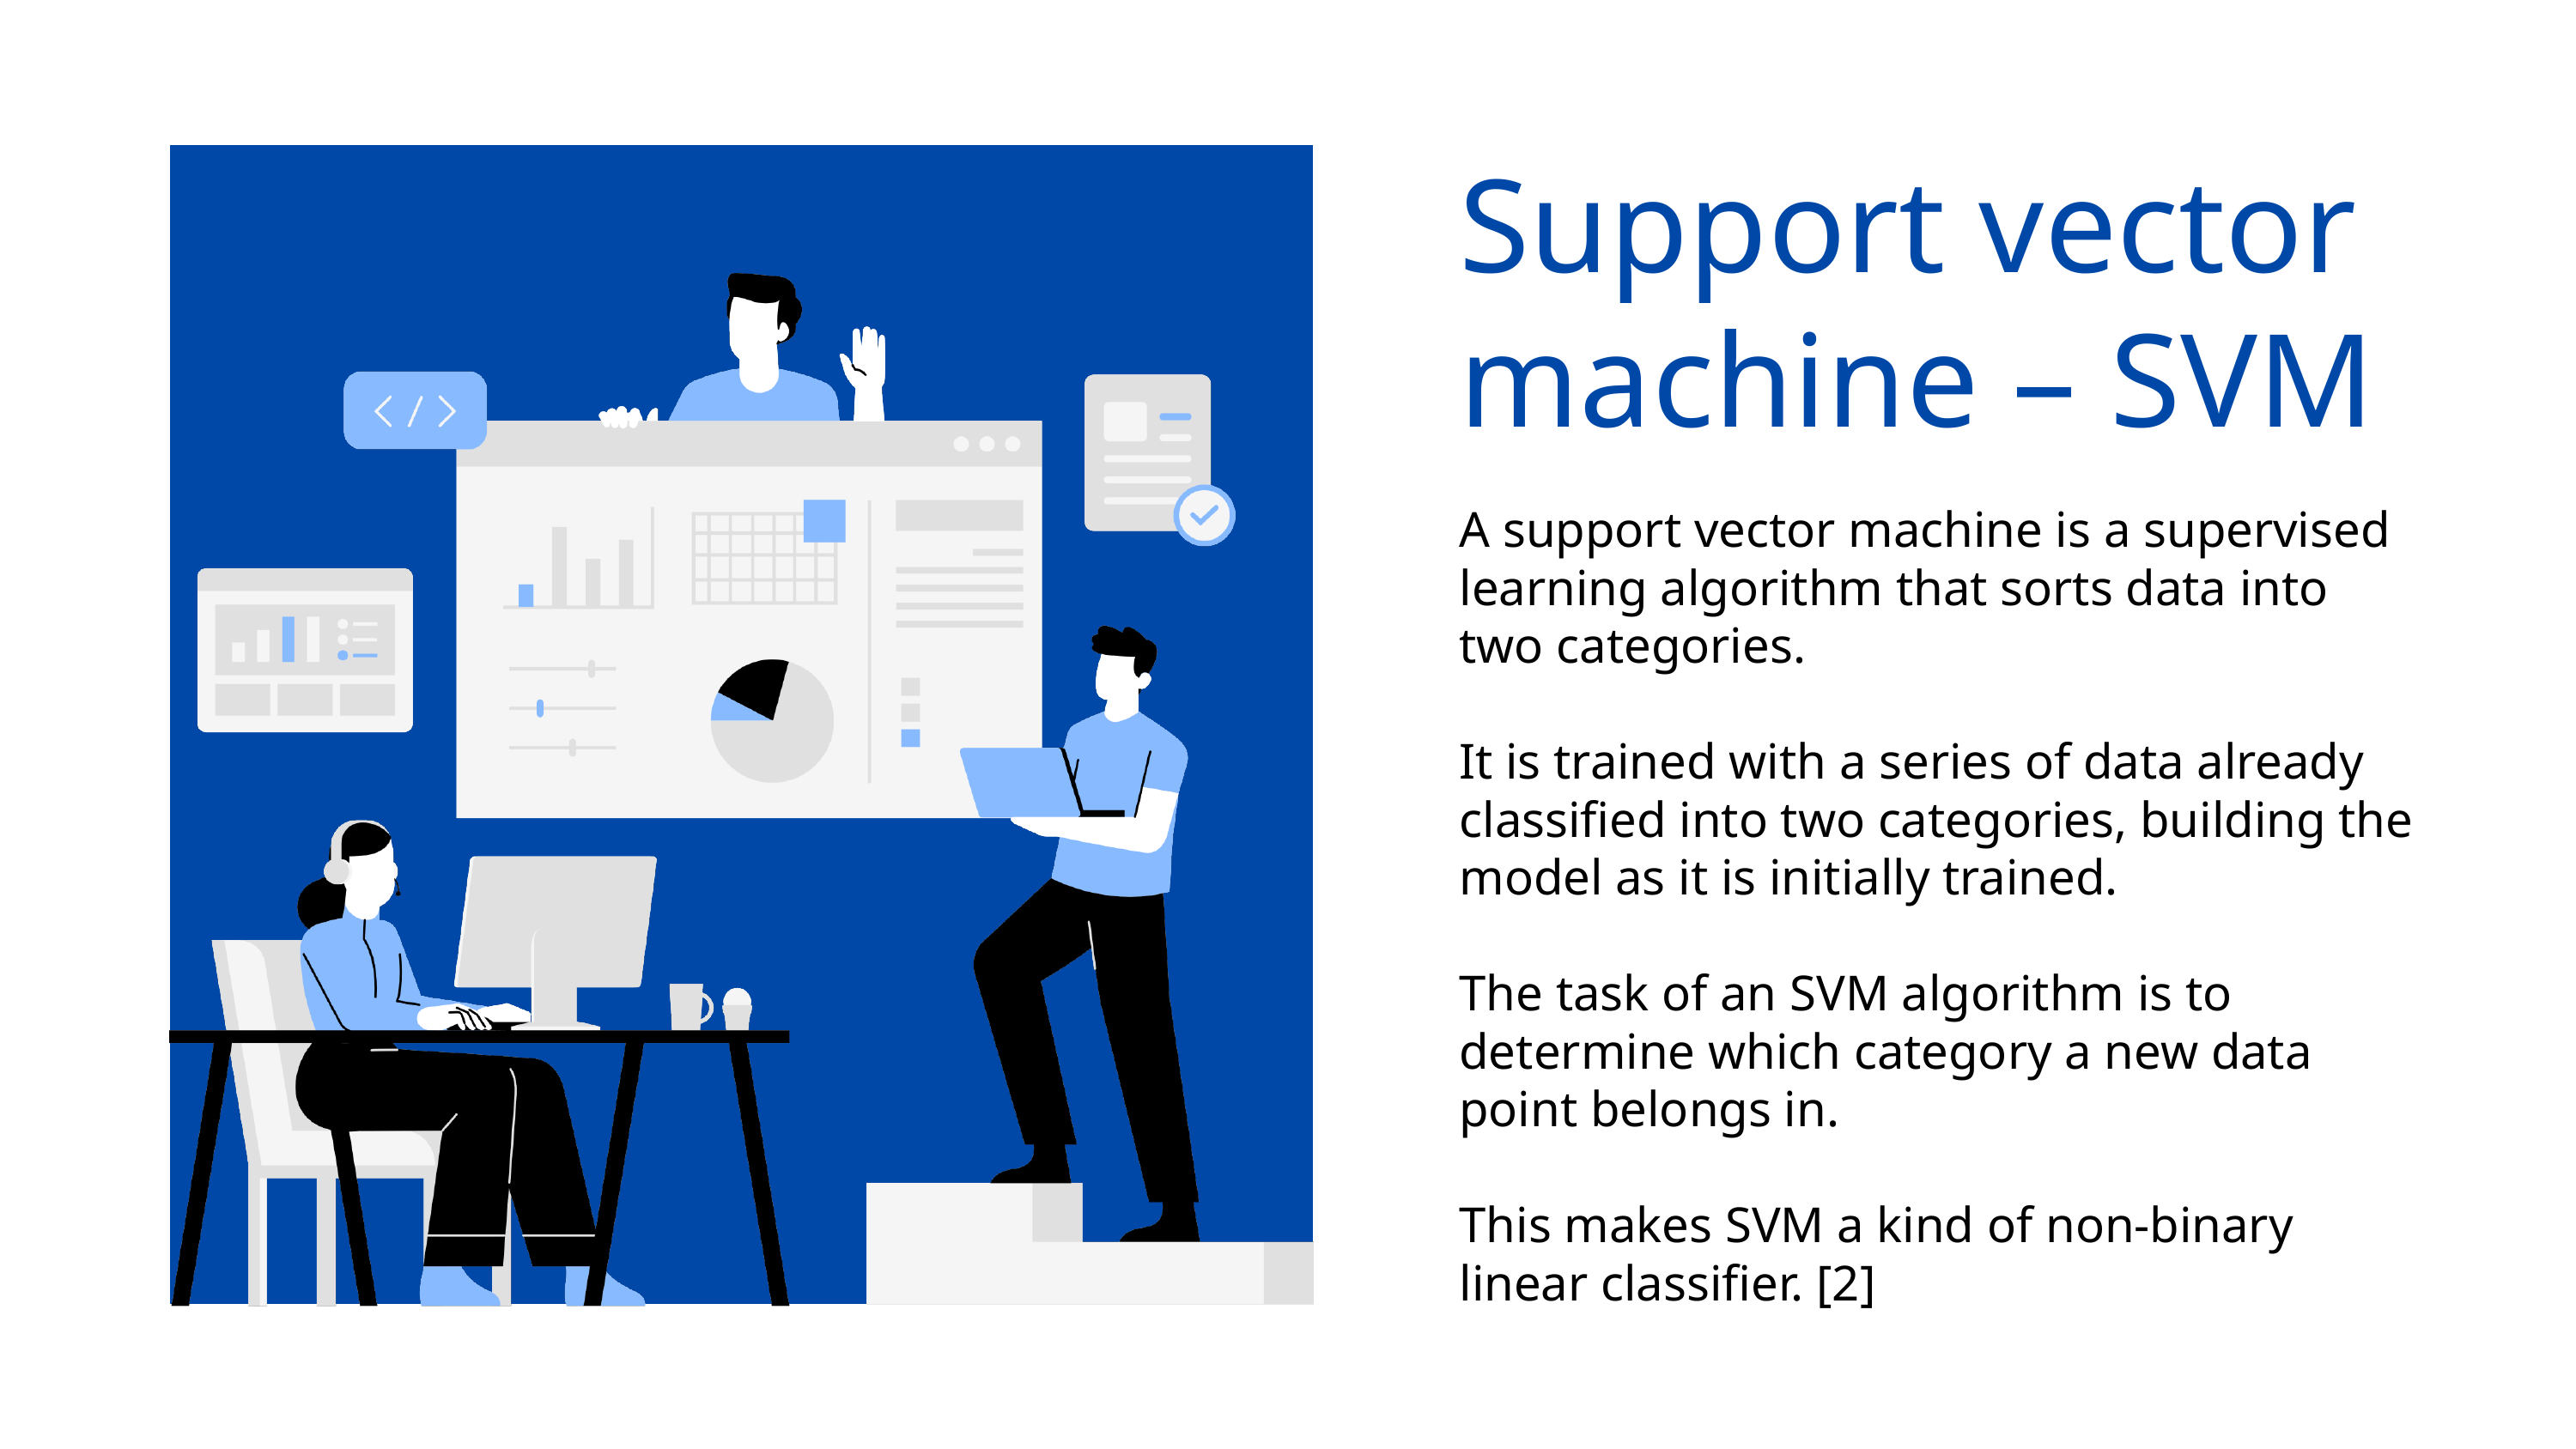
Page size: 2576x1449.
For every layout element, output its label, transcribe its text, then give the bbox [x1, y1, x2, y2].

text_box A support vector machine is a supervised learning algorithm that sorts data into two categories. It is trained with a series of data already classified into two categories, building the model as it is initially trained. The task of an SVM algorithm is to determine which category a new data point belongs in. This makes SVM a kind of non-binary linear classifier. [2] [1459, 499, 2420, 1311]
picture [169, 271, 1314, 1307]
text_box Support vector machine – SVM [1459, 143, 2432, 453]
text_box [169, 144, 1314, 270]
